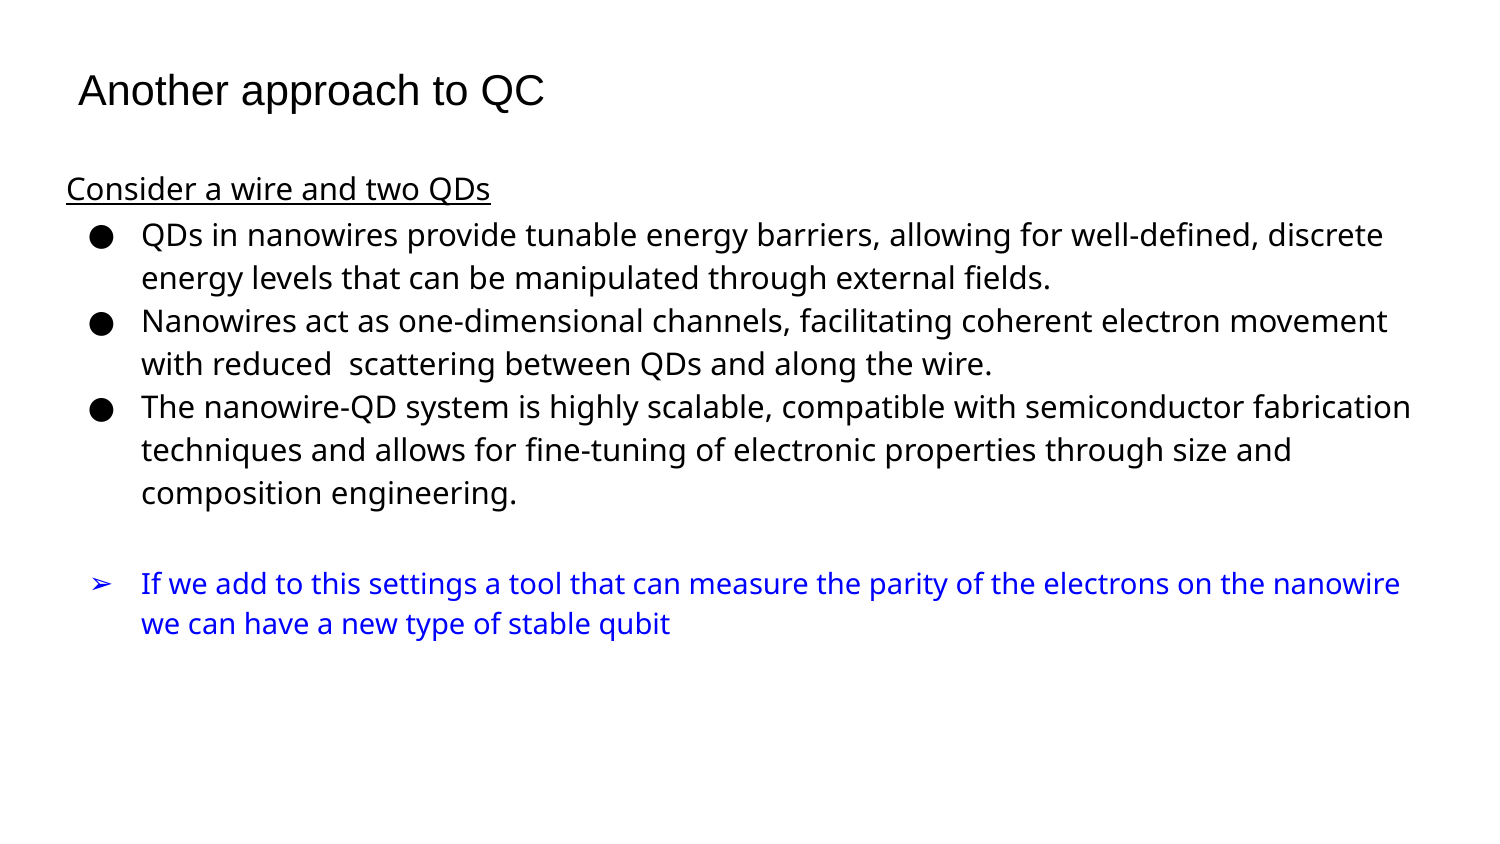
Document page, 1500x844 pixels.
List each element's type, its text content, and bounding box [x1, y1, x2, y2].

title Another approach to QC [51, 46, 1449, 130]
list Consider a wire and two QDs QDs in nanowires provide tunable energy barriers, allowing for well-defined, discrete energy levels that can be manipulated through external fields. Nanowires act as one-dimensional channels, facilitating coherent electron movement with reduced scattering between QDs and along the wire. The nanowire-QD system is highly scalable, compatible with semiconductor fabrication techniques and allows for fine-tuning of electronic properties through size and composition engineering. If we add to this settings a tool that can measure the parity of the electrons on the nanowire we can have a new type of stable qubit [51, 148, 1449, 750]
